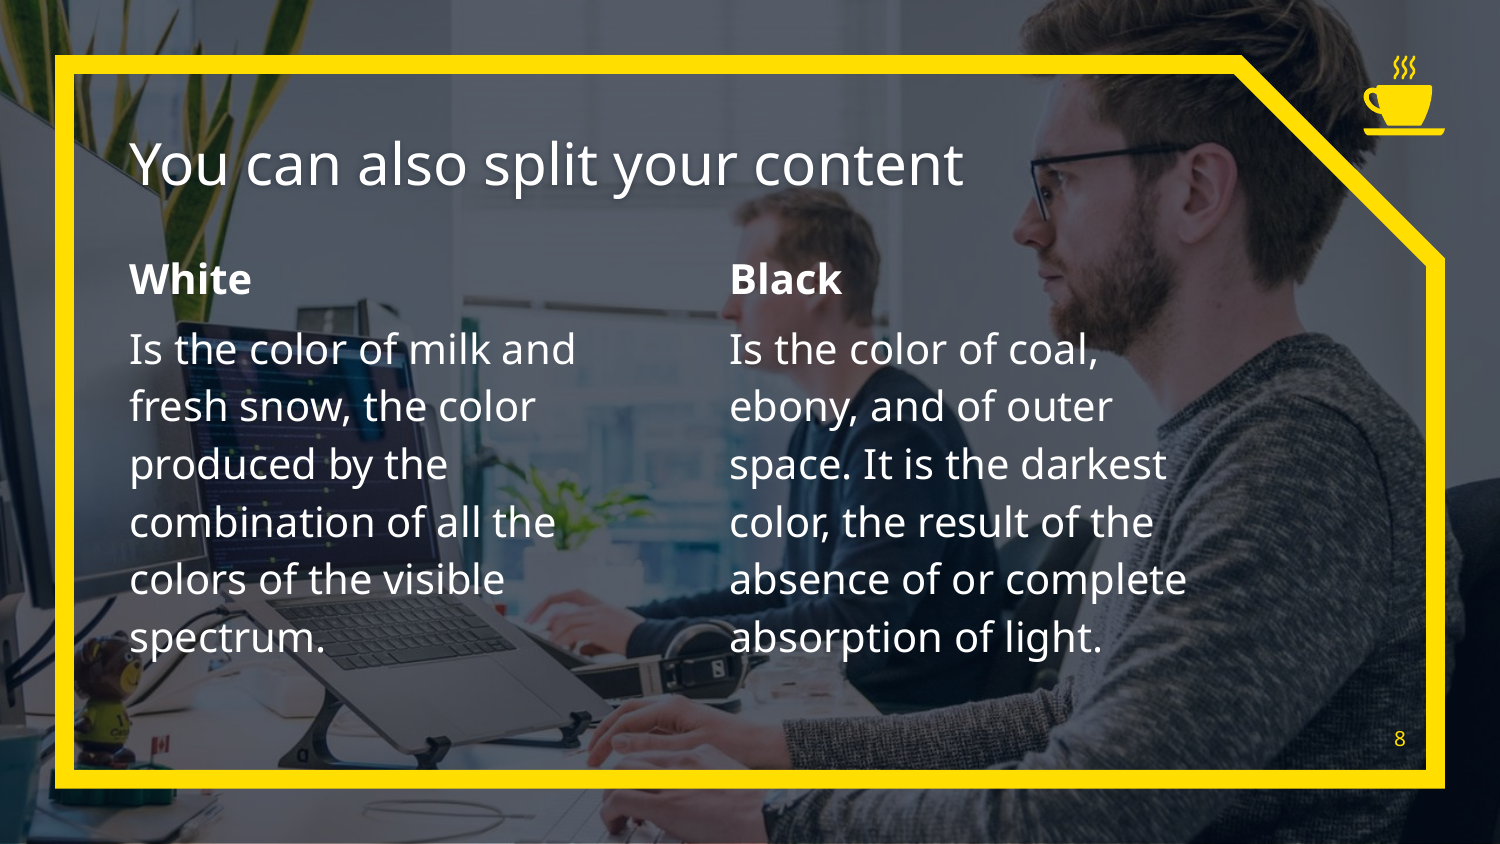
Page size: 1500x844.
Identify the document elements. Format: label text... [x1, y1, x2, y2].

picture [0, 0, 1500, 844]
list White Is the color of milk and fresh snow, the color produced by the combination of all the colors of the visible spectrum. [129, 245, 632, 712]
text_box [1363, 55, 1446, 136]
slide_number 8 [1366, 711, 1406, 755]
title You can also split your content [129, 117, 1232, 197]
list Black Is the color of coal, ebony, and of outer space. It is the darkest color, the result of the absence of or complete absorption of light. [729, 245, 1232, 712]
